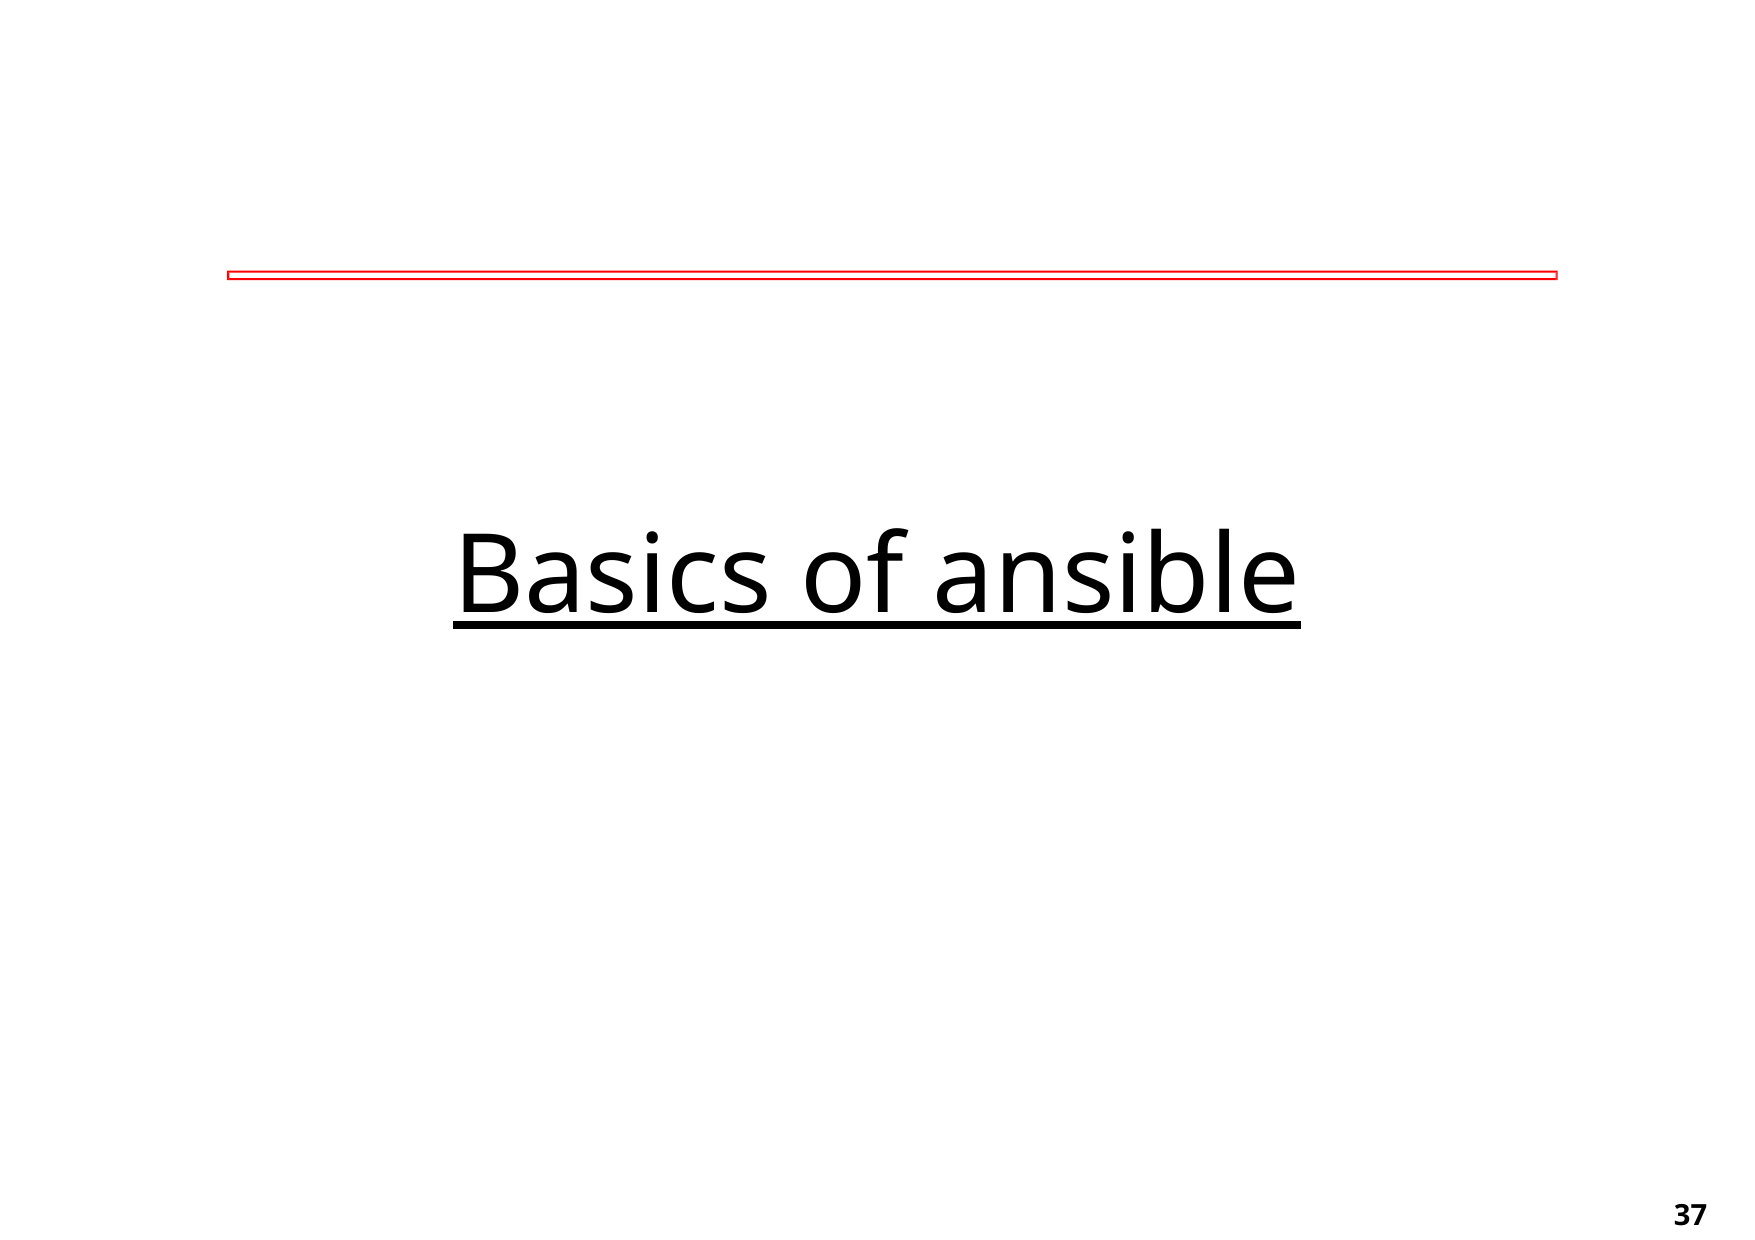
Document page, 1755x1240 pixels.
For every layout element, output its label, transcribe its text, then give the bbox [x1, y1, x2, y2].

slide_number ‹#› [1674, 1196, 1744, 1240]
title Basics of ansible [219, 427, 1535, 635]
